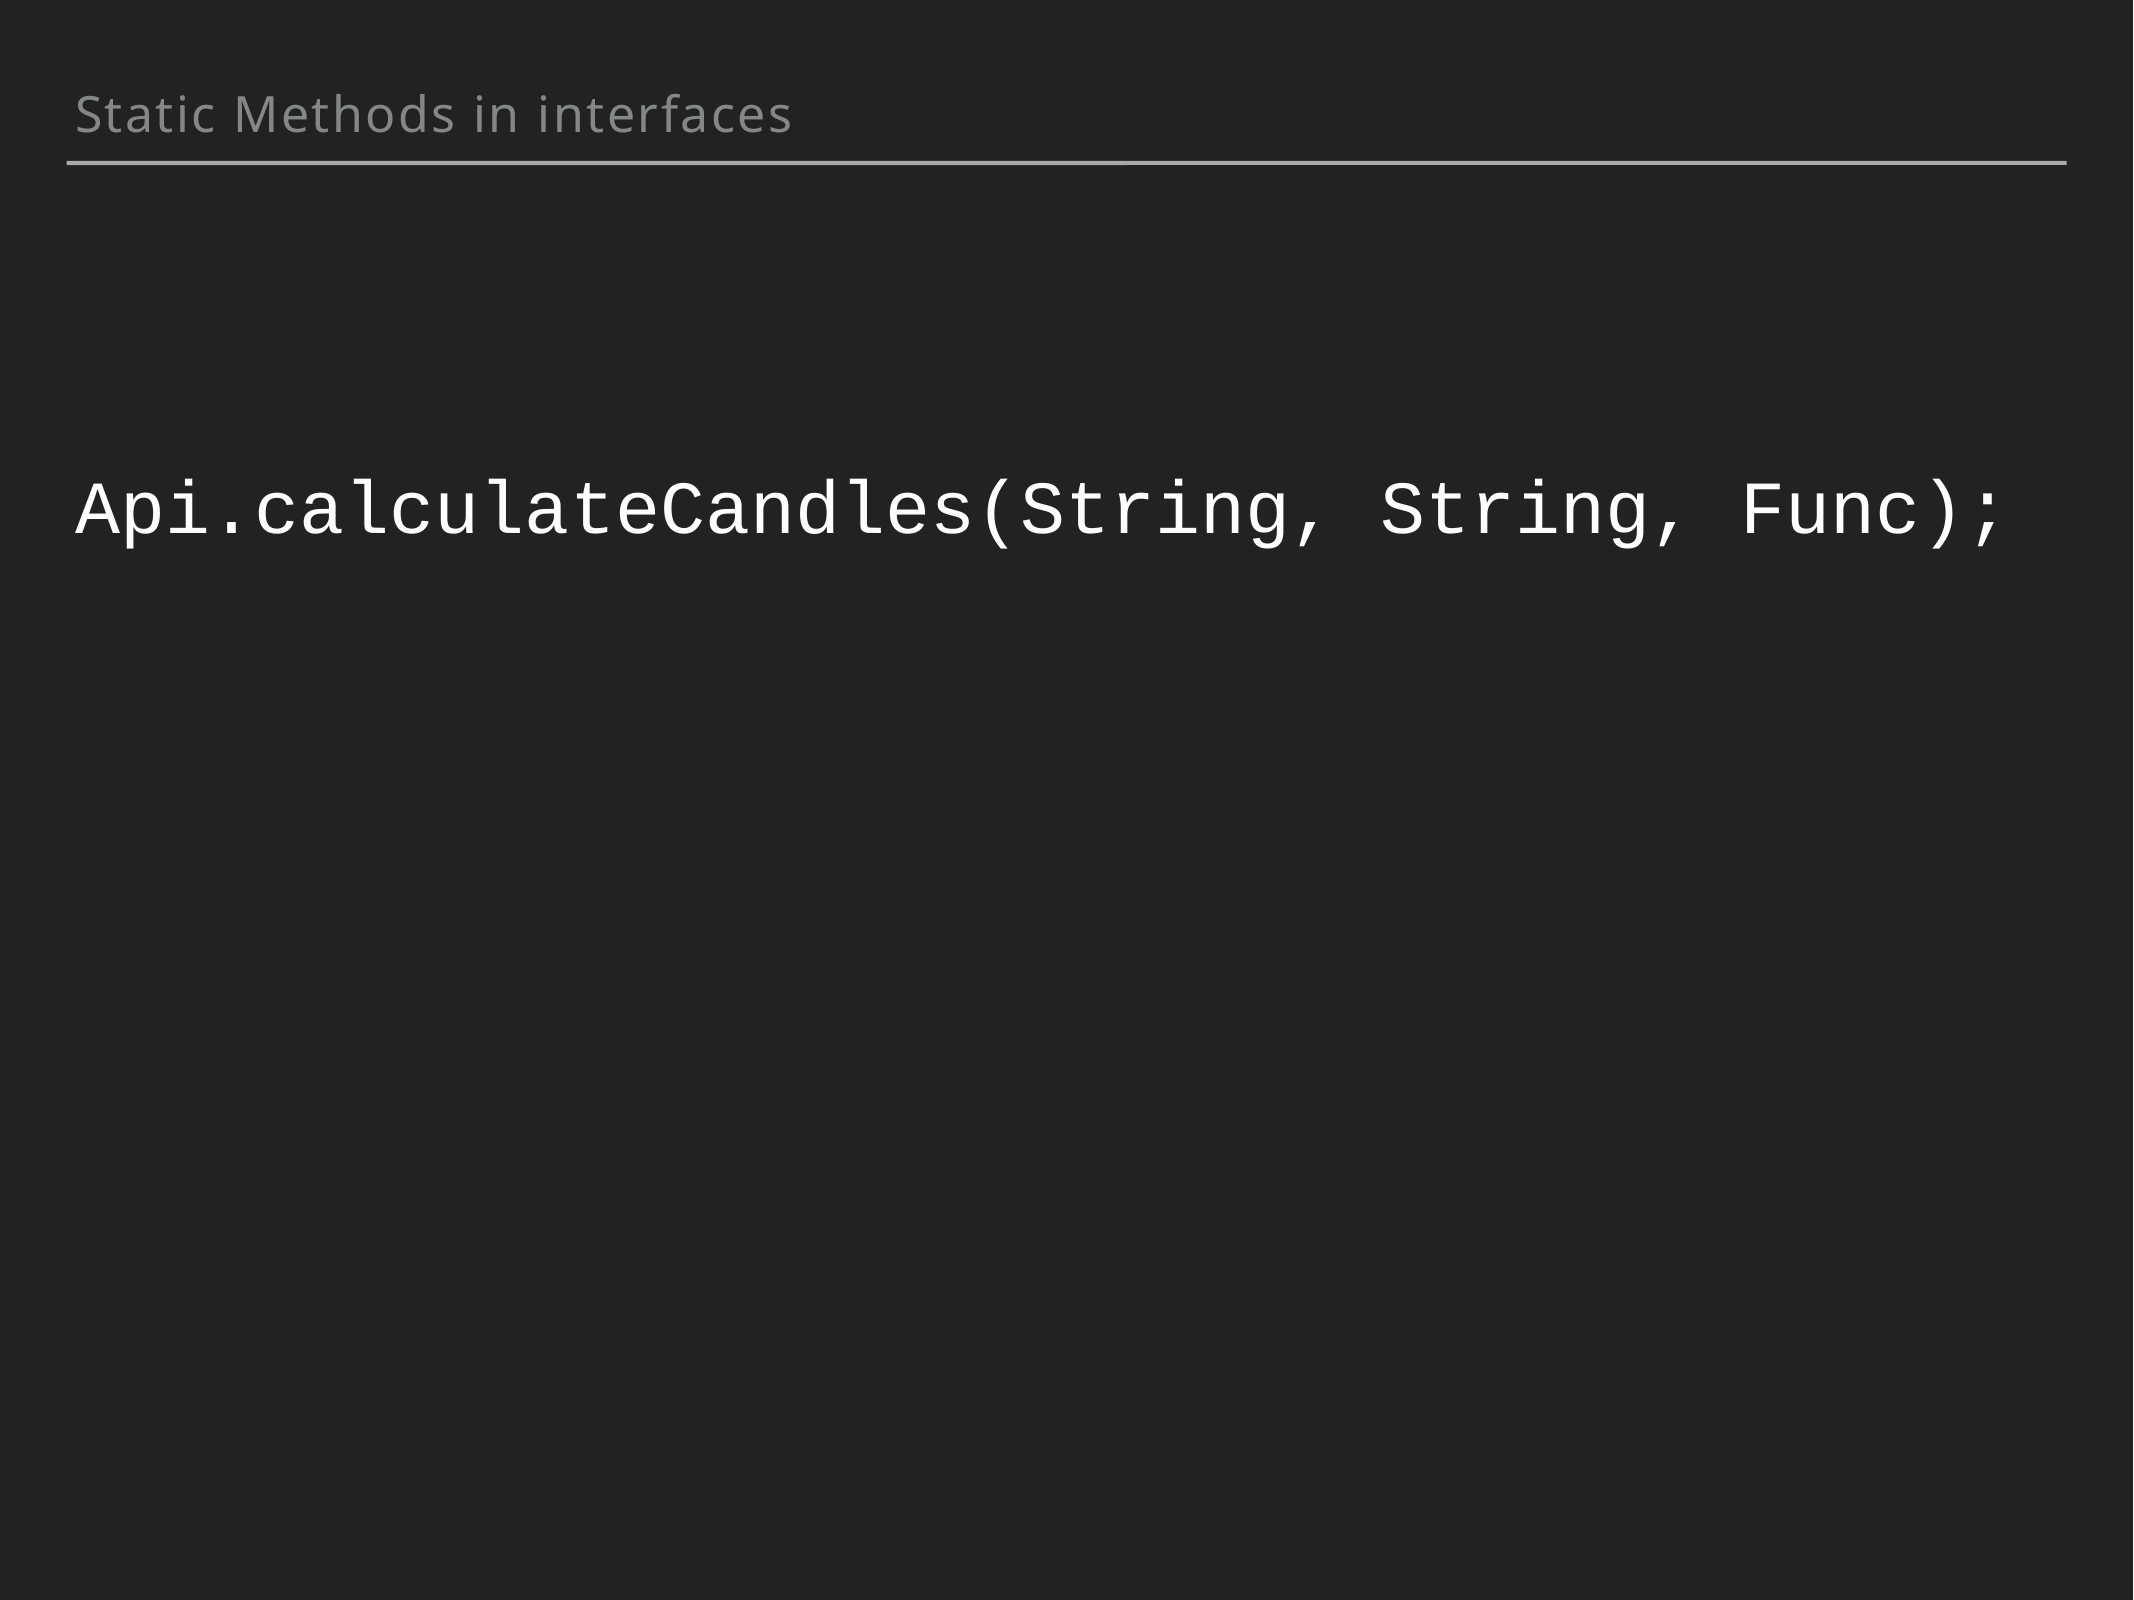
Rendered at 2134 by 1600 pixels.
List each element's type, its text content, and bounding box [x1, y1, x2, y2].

list Static Methods in interfaces [66, 74, 1901, 151]
list Api.calculateCandles(String, String, Func); [66, 449, 2068, 1453]
